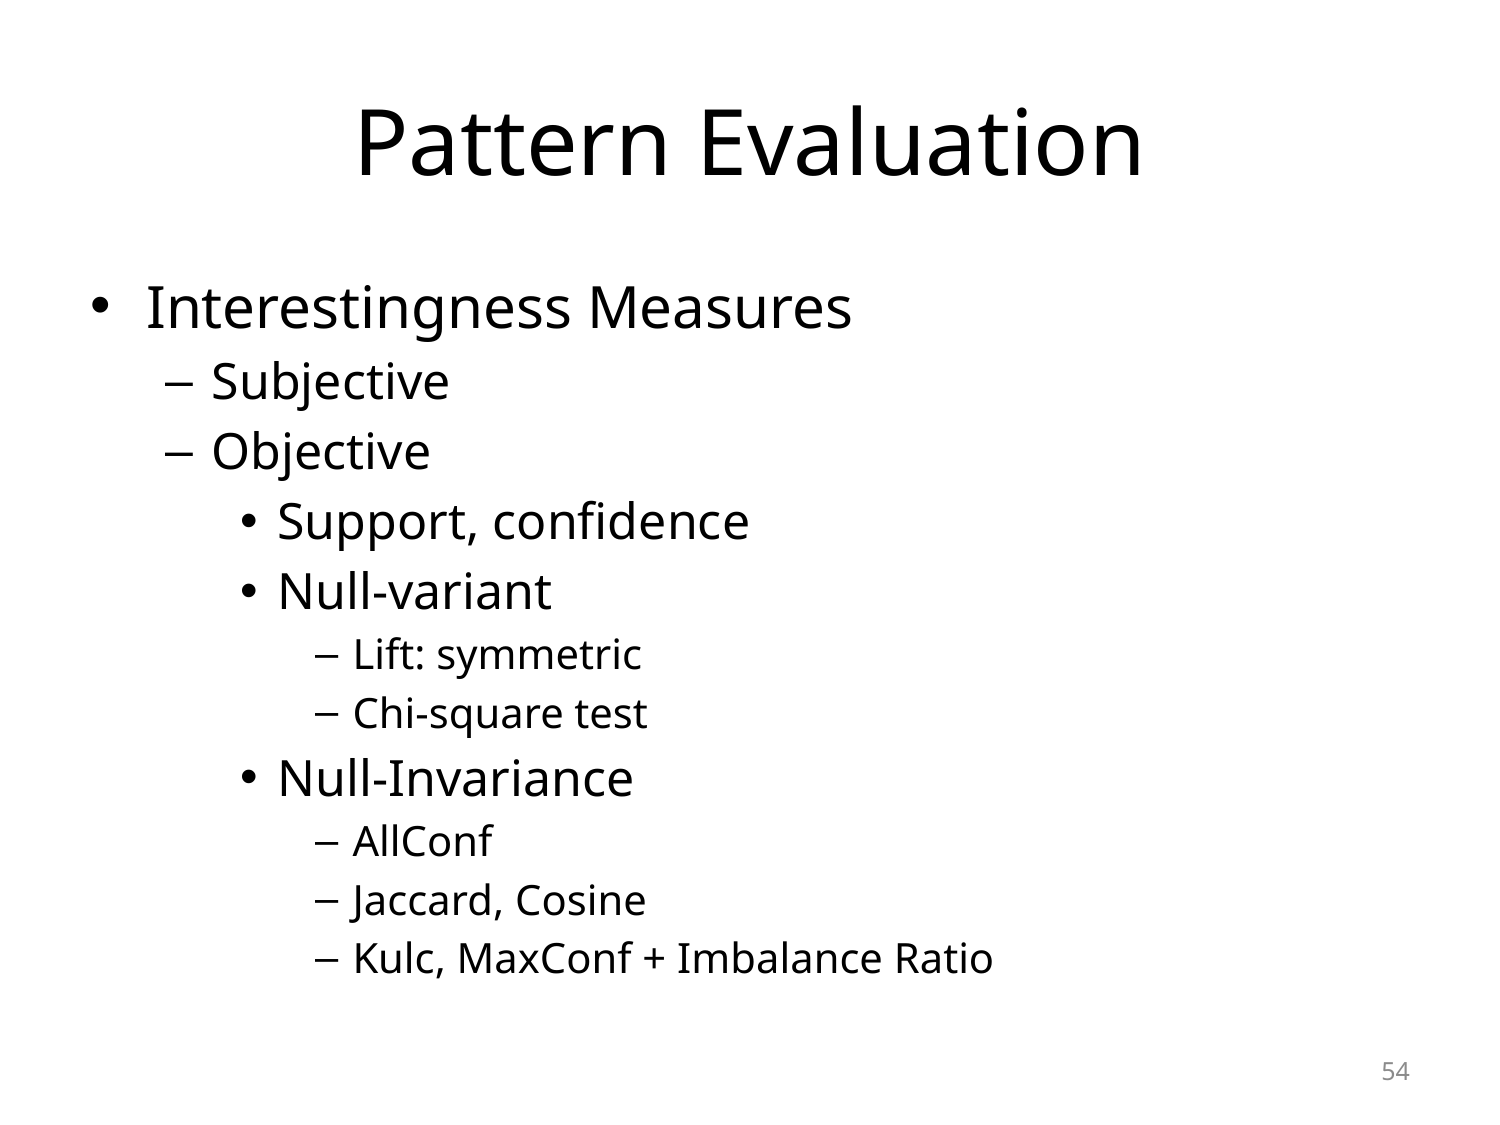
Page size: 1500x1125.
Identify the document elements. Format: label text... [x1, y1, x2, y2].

list Interestingness Measures Subjective Objective Support, confidence Null-variant Lift: symmetric Chi-square test Null-Invariance AllConf Jaccard, Cosine Kulc, MaxConf + Imbalance Ratio [75, 262, 1425, 1005]
slide_number 54 [1074, 1042, 1425, 1103]
title Pattern Evaluation [75, 45, 1425, 233]
